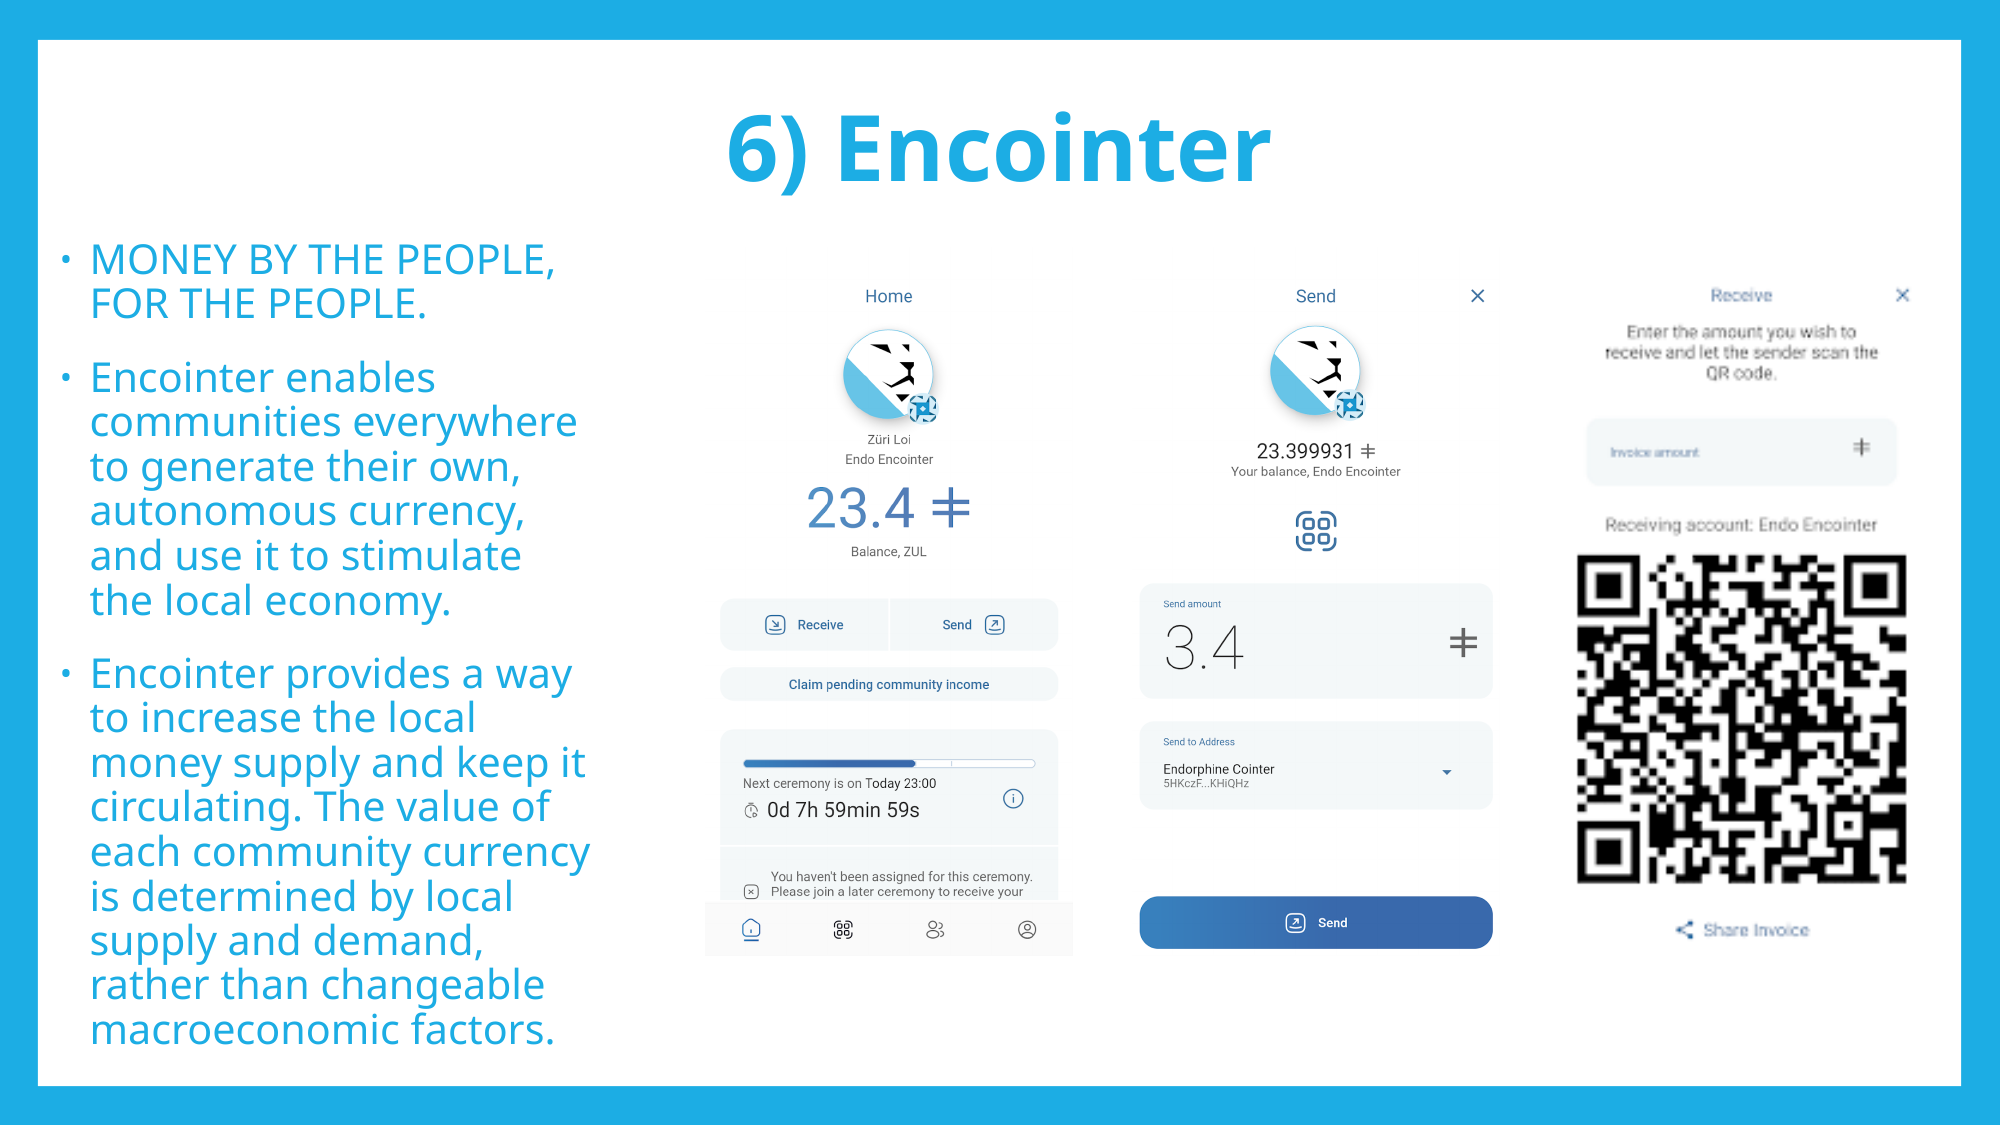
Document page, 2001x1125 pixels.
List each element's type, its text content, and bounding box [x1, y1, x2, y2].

picture [1558, 247, 1926, 957]
list MONEY BY THE PEOPLE, FOR THE PEOPLE. Encointer enables communities everywhere to generate their own, autonomous currency, and use it to stimulate the local economy. Encointer provides a way to increase the local money supply and keep it circulating. The value of each community currency is determined by local supply and demand, rather than changeable macroeconomic factors. [37, 231, 609, 1086]
picture [1132, 247, 1500, 957]
picture [705, 247, 1073, 957]
title 6) Encointer [189, 39, 1810, 264]
